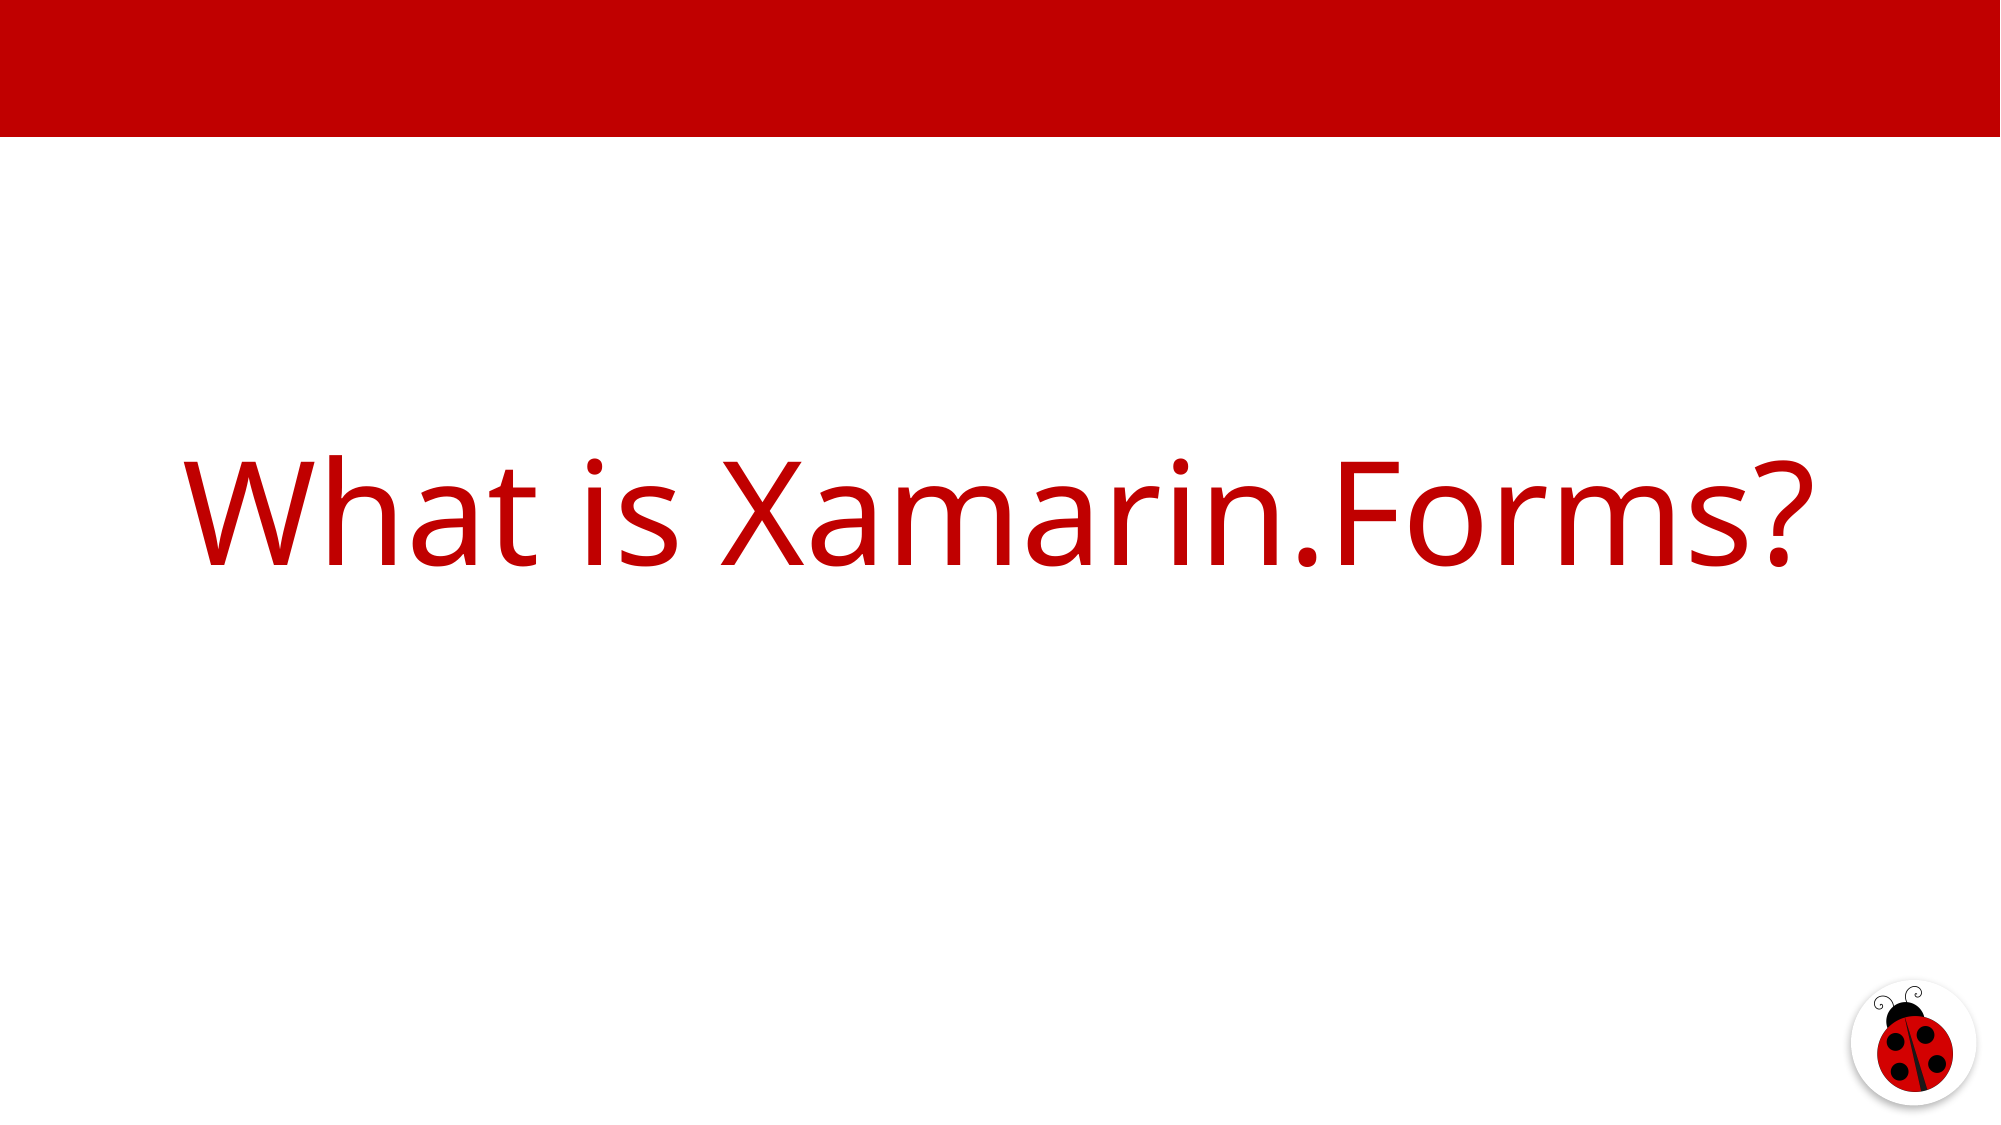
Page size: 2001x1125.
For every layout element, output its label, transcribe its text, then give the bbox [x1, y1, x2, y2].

title What is Xamarin.Forms? [68, 162, 1932, 612]
picture [1874, 986, 1953, 1092]
